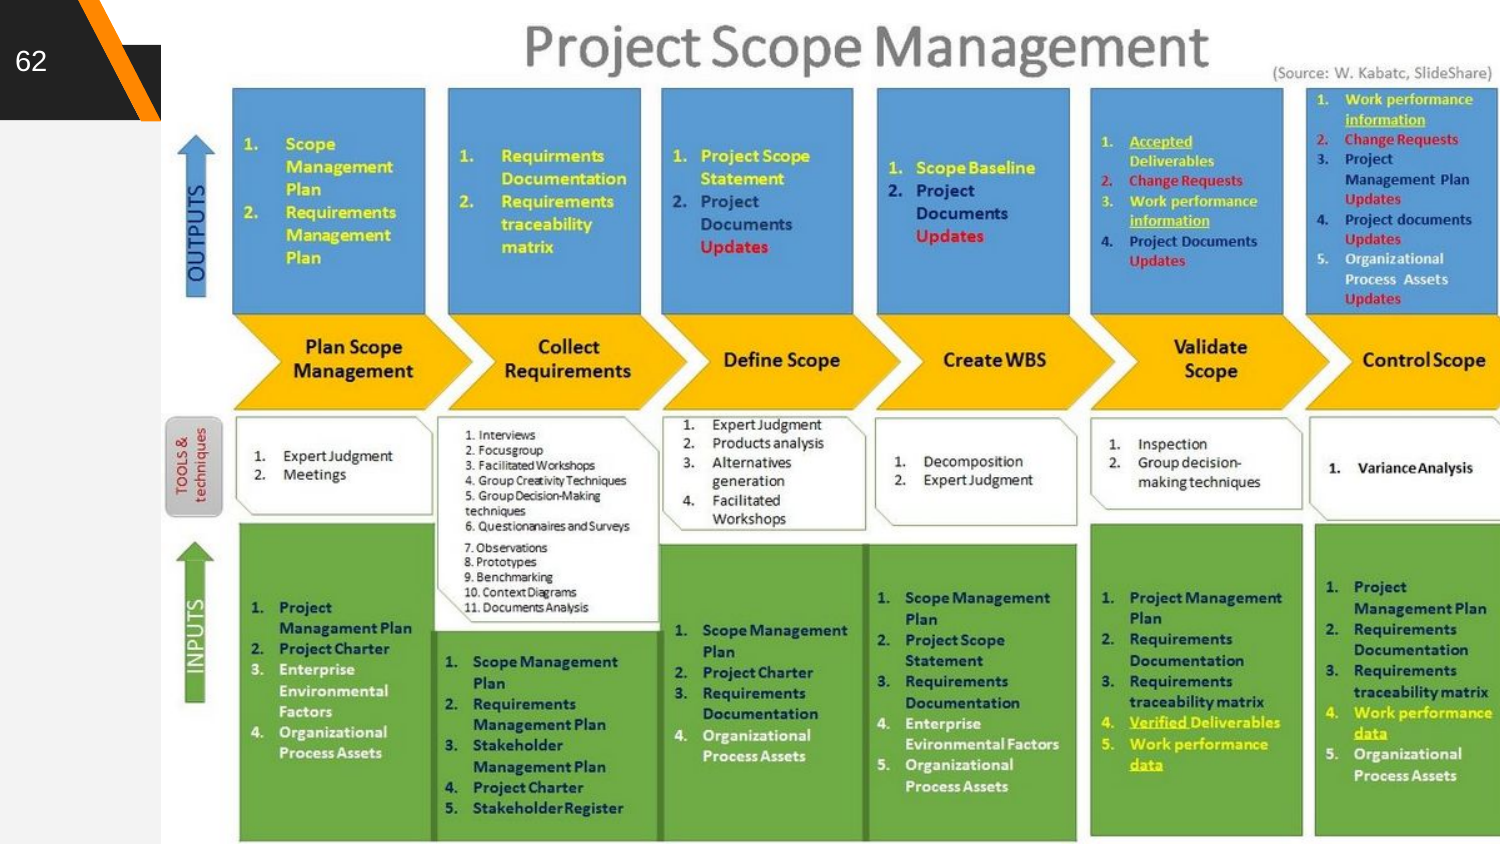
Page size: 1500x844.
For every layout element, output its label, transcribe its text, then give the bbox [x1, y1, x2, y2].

picture [160, 23, 1500, 844]
slide_number 62 [0, 0, 98, 121]
